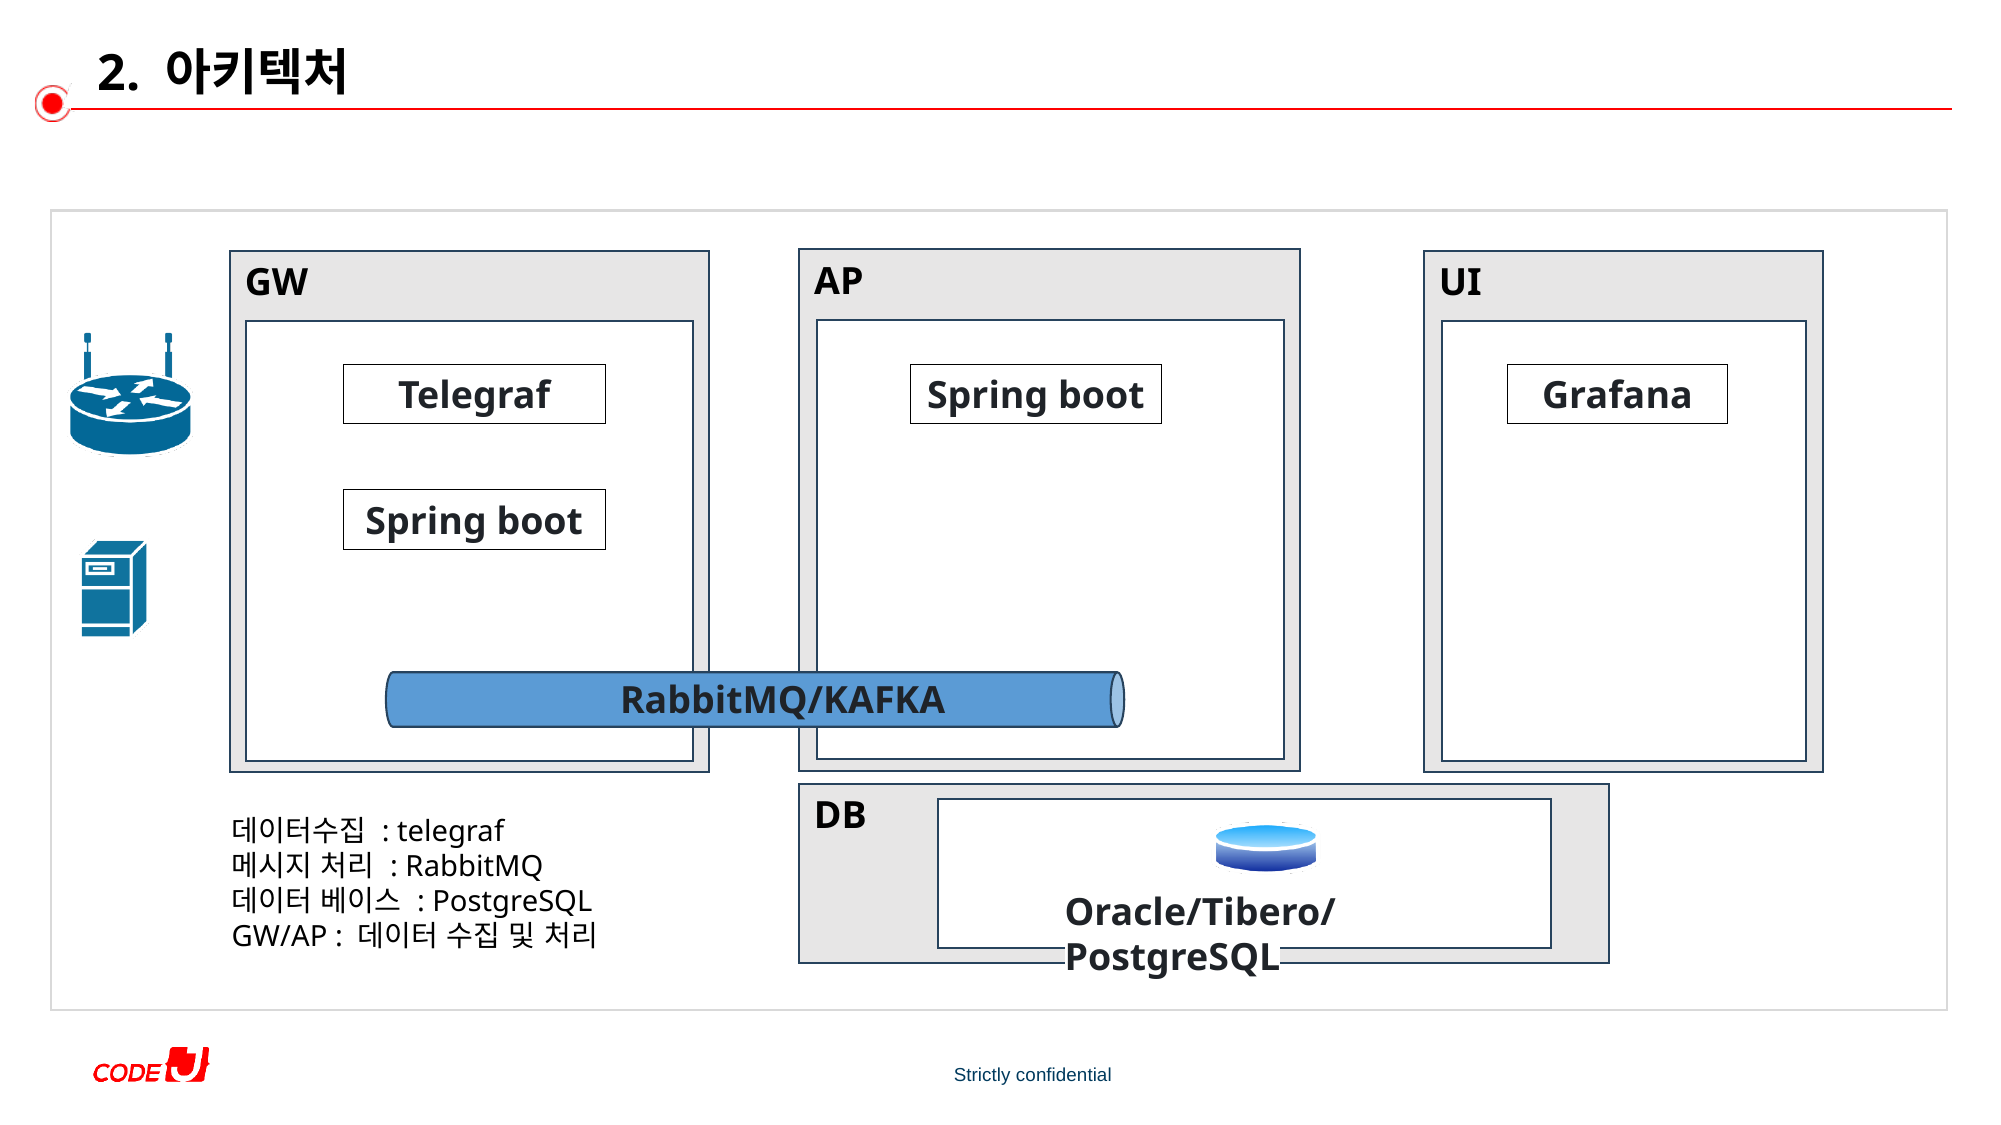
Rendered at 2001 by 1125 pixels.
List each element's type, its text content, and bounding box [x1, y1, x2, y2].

picture [82, 1042, 233, 1096]
title 2. 아키텍처 [82, 45, 1948, 104]
picture [34, 83, 75, 122]
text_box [50, 210, 1948, 1011]
